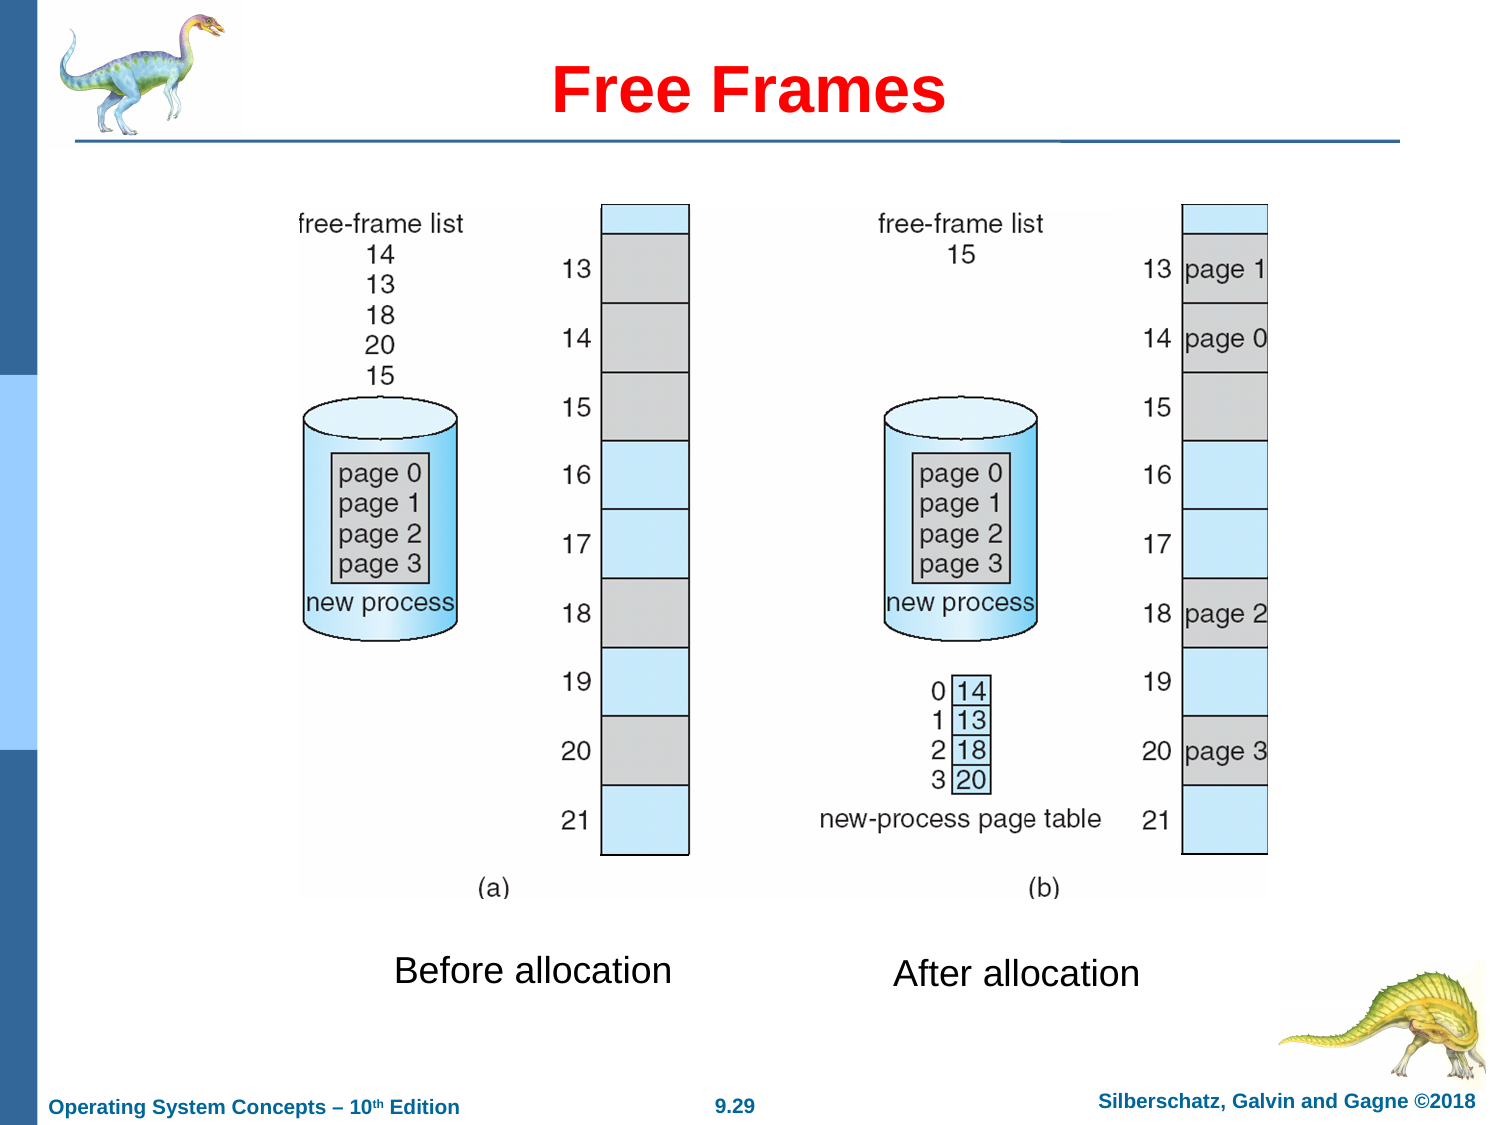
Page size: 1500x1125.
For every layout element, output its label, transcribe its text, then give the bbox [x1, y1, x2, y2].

text_box Before allocation [378, 938, 688, 999]
picture [299, 203, 1269, 900]
picture [46, 0, 243, 149]
picture [1275, 959, 1486, 1090]
text_box After allocation [878, 940, 1156, 1001]
title Free Frames [75, 38, 1425, 134]
